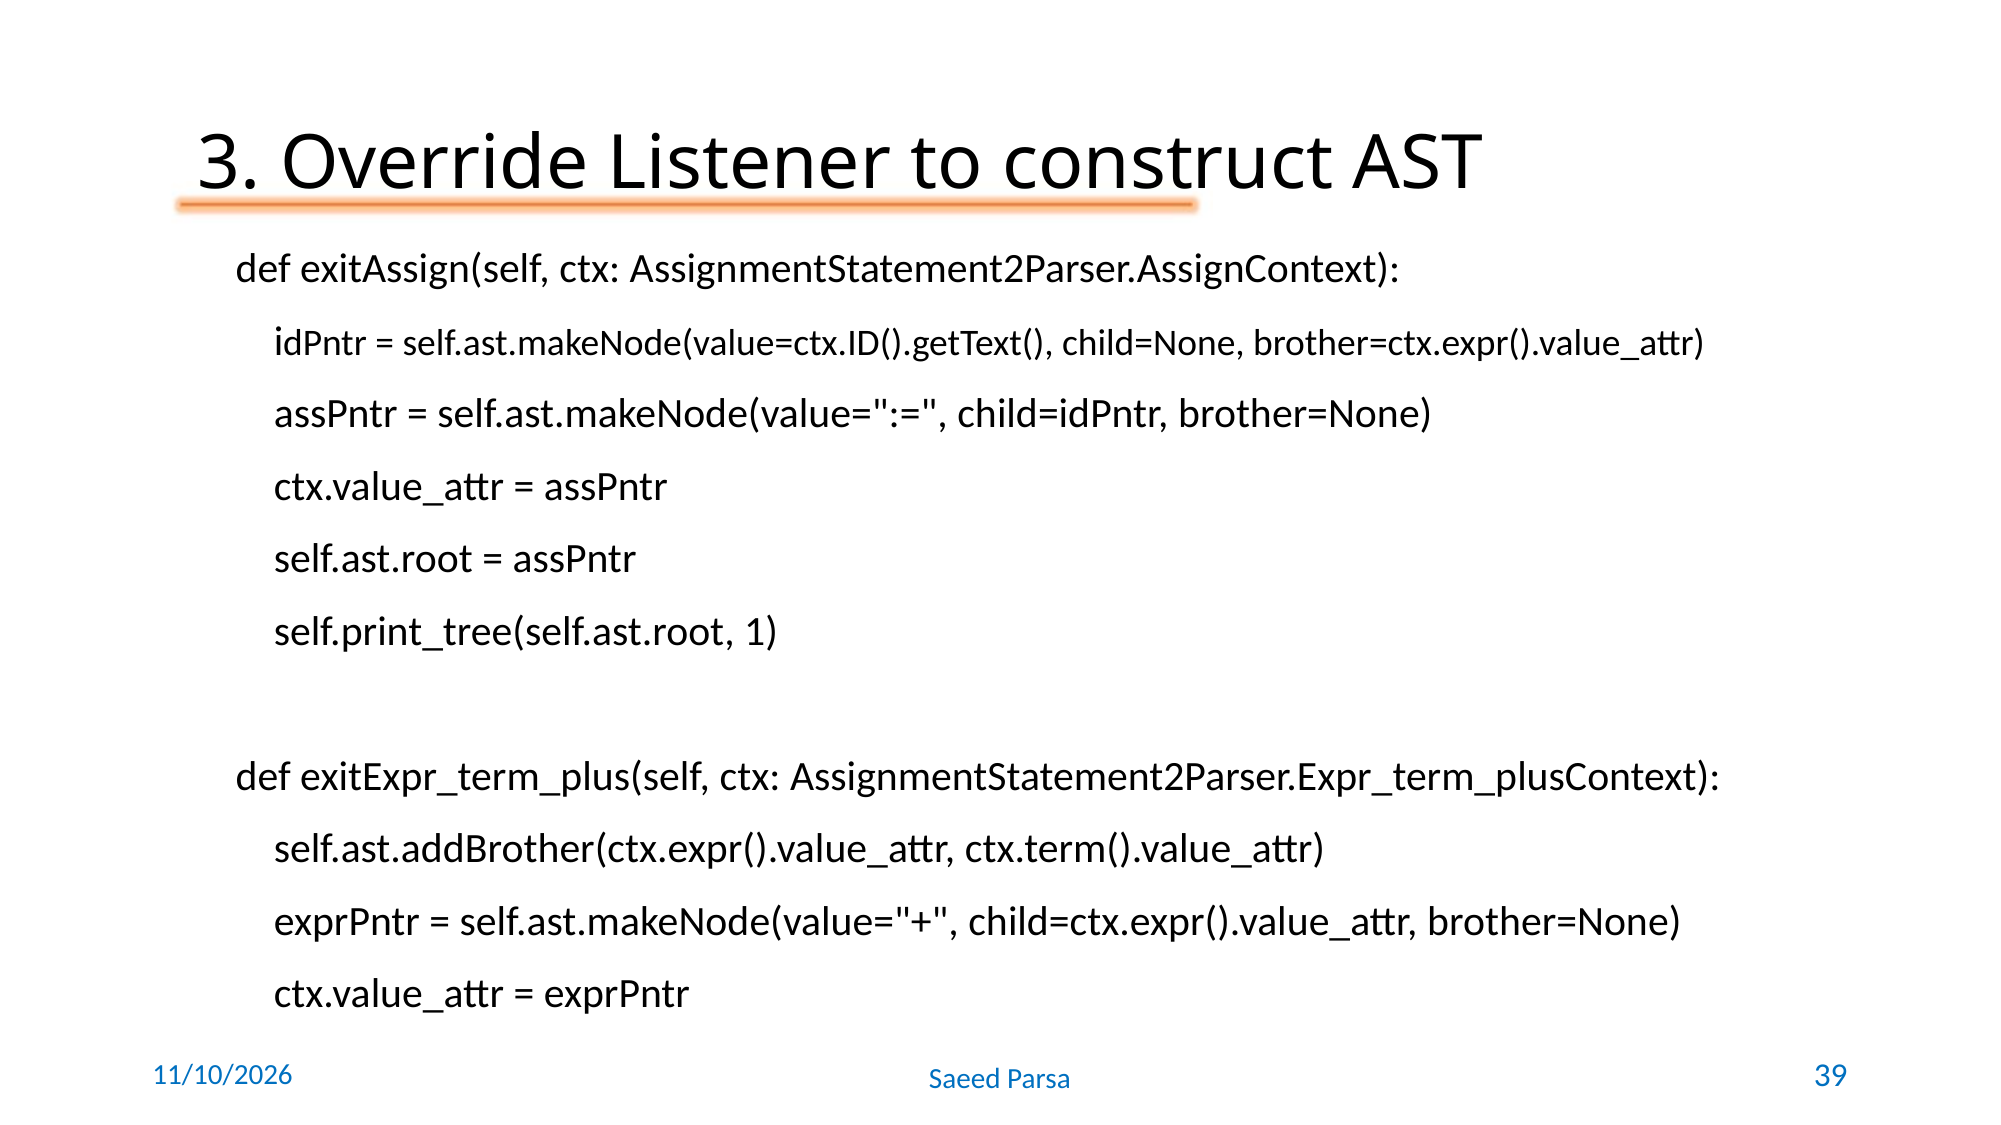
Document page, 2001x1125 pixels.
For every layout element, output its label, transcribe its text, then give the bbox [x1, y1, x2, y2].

footer Saeed Parsa [587, 1042, 1413, 1111]
text_box def exitAssign(self, ctx: AssignmentStatement2Parser.AssignContext): idPntr = self.ast.makeNode(value=ctx.ID().getText(), child=None, brother=ctx.expr().value_attr) assPntr = self.ast.makeNode(value=":=", child=idPntr, brother=None) ctx.value_attr = assPntr self.ast.root = assPntr self.print_tree(self.ast.root, 1) def exitExpr_term_plus(self, ctx: AssignmentStatement2Parser.Expr_term_plusContext): self.ast.addBrother(ctx.expr().value_attr, ctx.term().value_attr) exprPntr = self.ast.makeNode(value="+", child=ctx.expr().value_attr, brother=None) ctx.value_attr = exprPntr [182, 223, 1908, 1024]
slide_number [137, 1042, 587, 1103]
slide_number 39 [1412, 1042, 1863, 1103]
text_box 3. Override Listener to construct AST [182, 116, 1599, 204]
picture [152, 181, 1213, 238]
